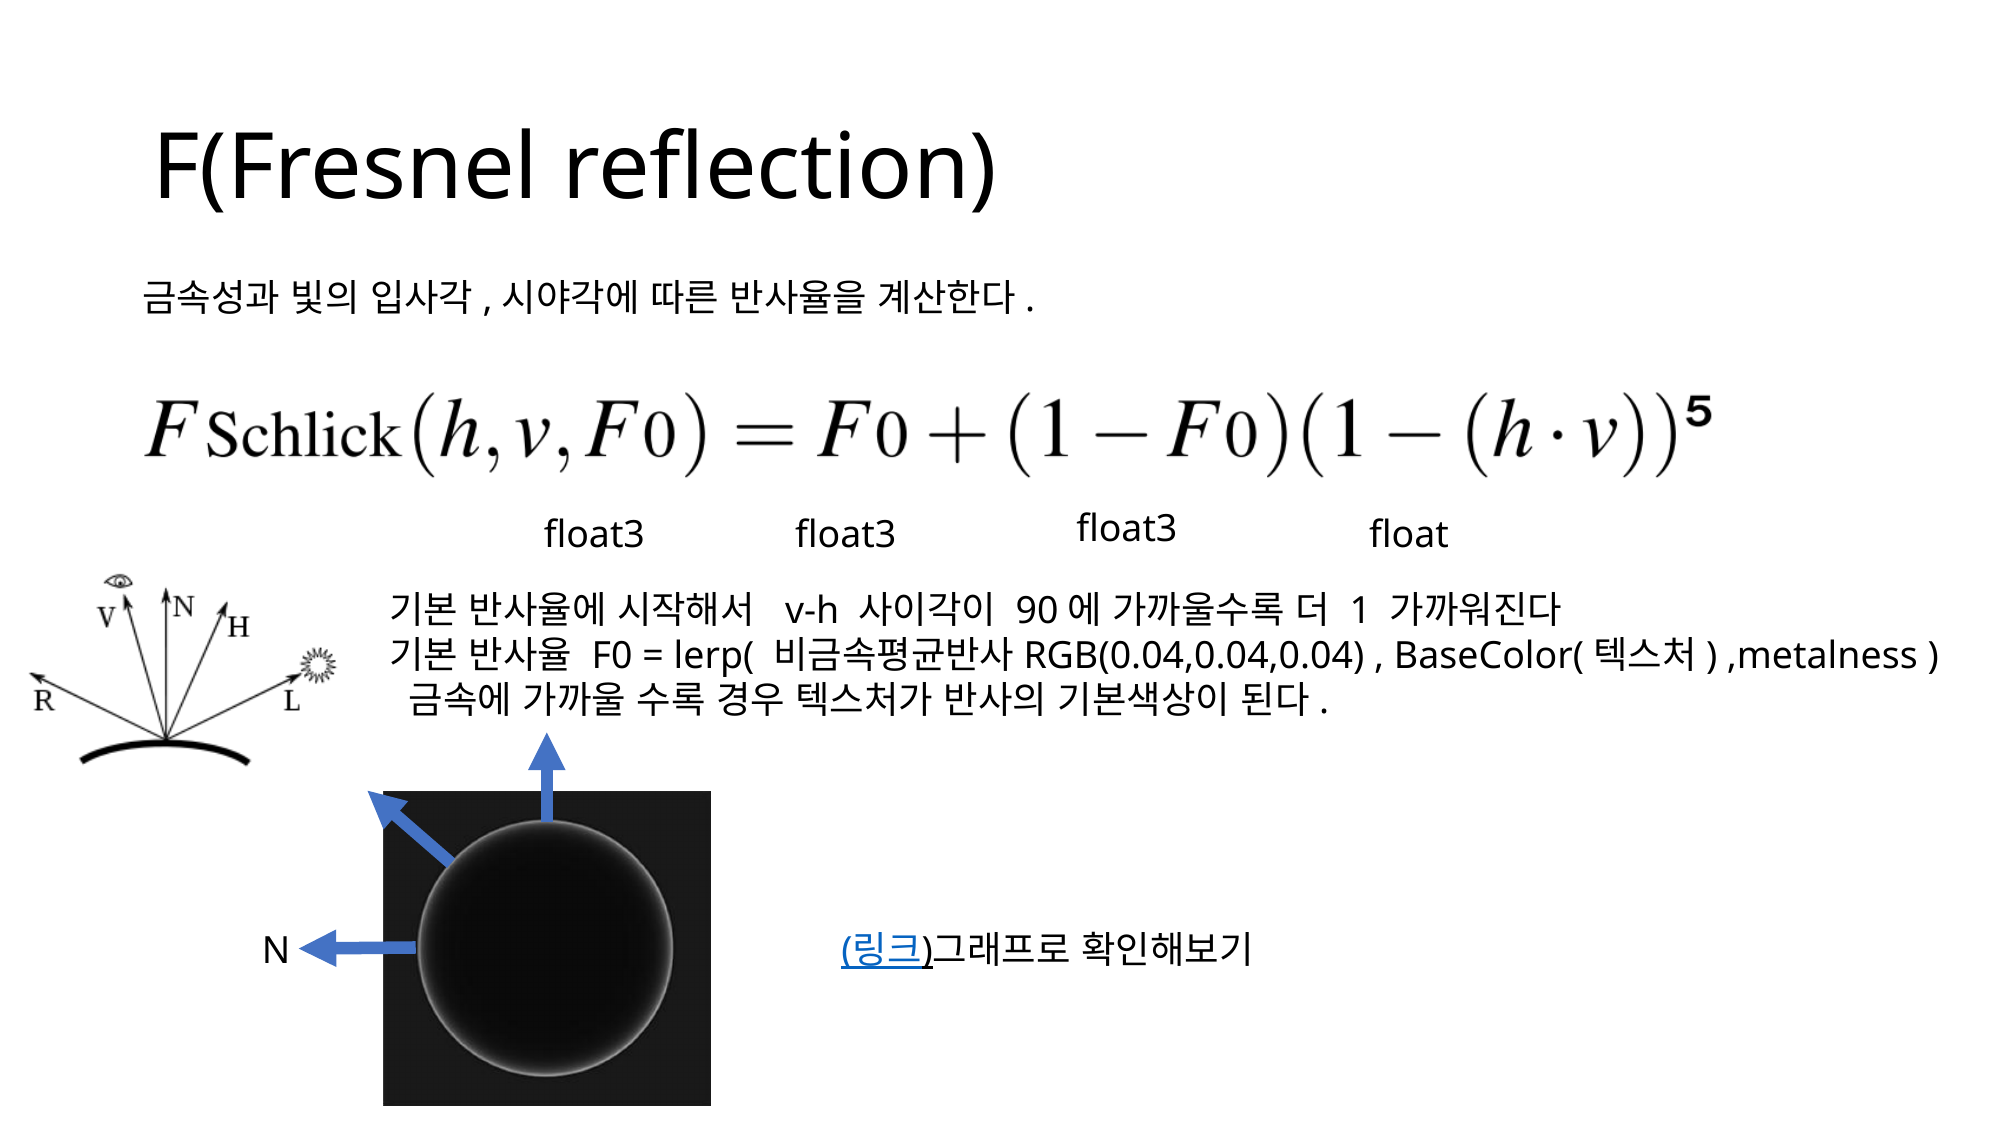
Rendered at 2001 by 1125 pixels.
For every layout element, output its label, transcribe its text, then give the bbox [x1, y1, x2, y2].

text_box float3 [1061, 521, 1193, 557]
picture [9, 554, 353, 789]
text_box 금속성과 빛의 입사각,시야각에 따른 반사율을 계산한다. [127, 266, 1574, 319]
picture [69, 319, 1762, 521]
text_box (링크)그래프로 확인해보기 [826, 918, 1269, 988]
text_box float [1354, 521, 1464, 563]
title F(Fresnel reflection) [137, 59, 1863, 278]
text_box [367, 790, 452, 864]
text_box float3 [780, 521, 912, 563]
picture [383, 791, 711, 1106]
text_box 기본 반사율에 시작해서 v-h 사이각이 90에 가까울수록 더 1 가까워진다 기본 반사율 F0 = lerp( 비금속평균반사RGB(0.04,0.04,0.04) , BaseColor(텍스처) ,metalness ) 금속에 가까울 수록 경우 텍스처가 반사의 기본색상이 된다. [374, 578, 1982, 728]
text_box float3 [529, 521, 660, 563]
text_box N [247, 918, 306, 978]
